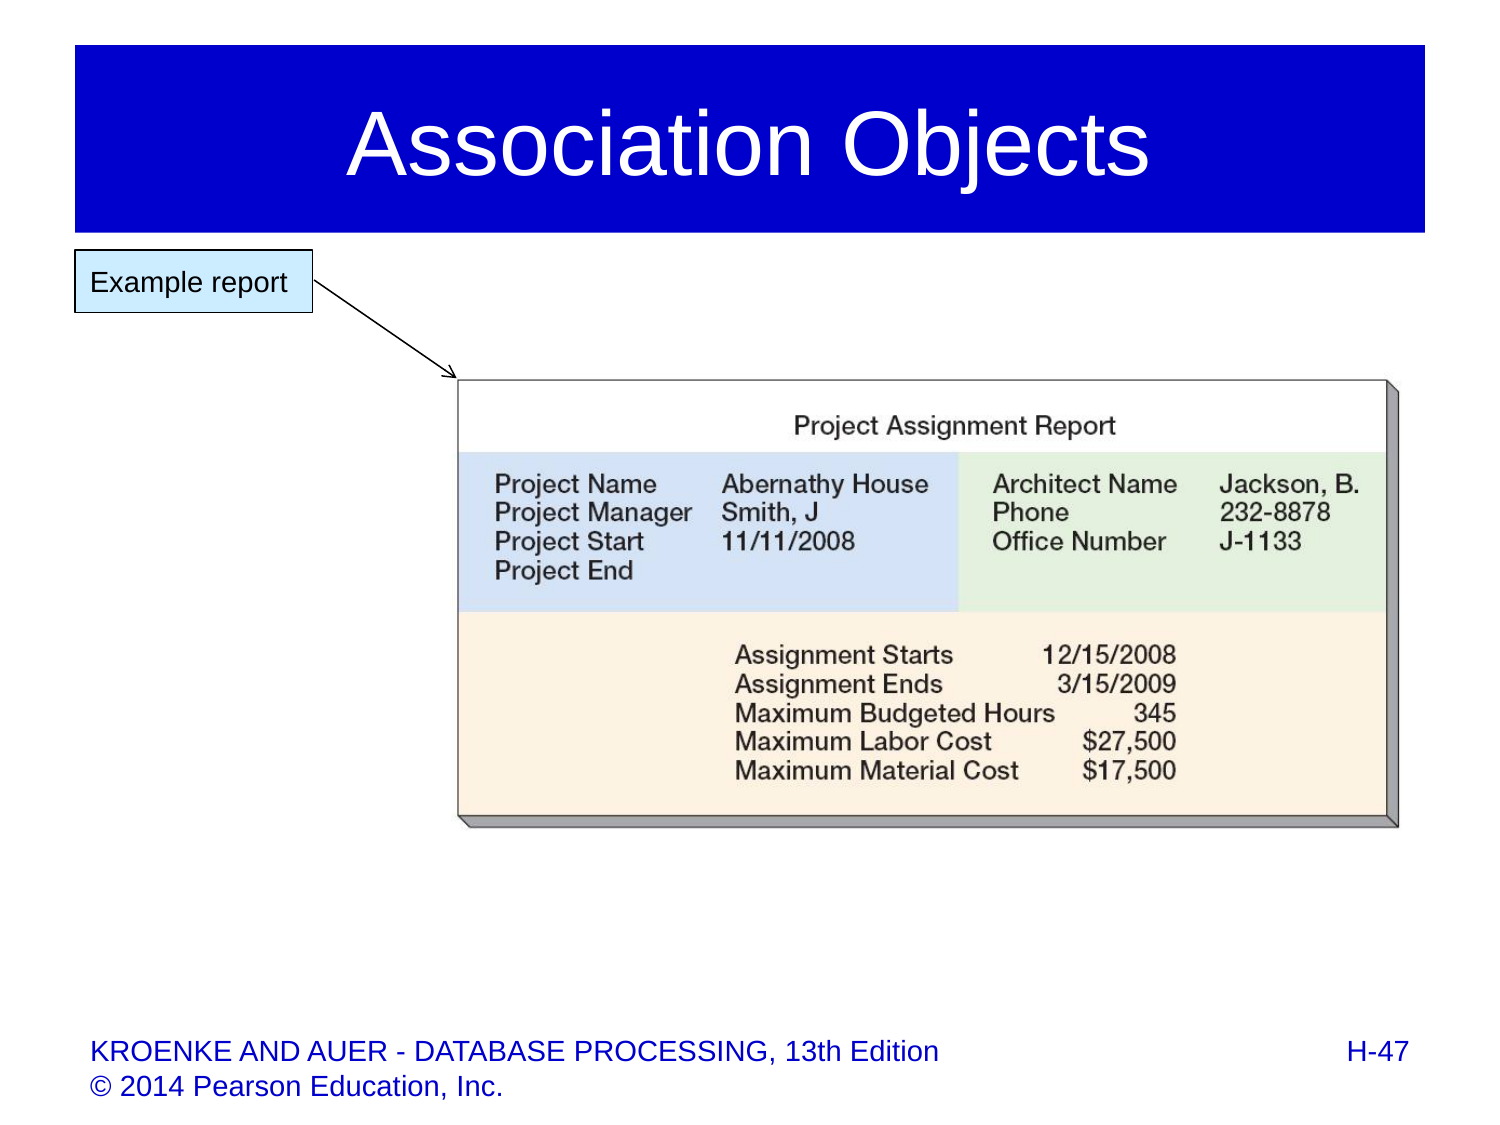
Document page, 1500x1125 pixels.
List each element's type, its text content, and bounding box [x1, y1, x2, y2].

title Association Objects [75, 45, 1425, 233]
footer KROENKE AND AUER - DATABASE PROCESSING, 13th Edition © 2014 Pearson Education, Inc. [74, 1024, 976, 1104]
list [451, 372, 1424, 838]
slide_number H-47 [1074, 1024, 1426, 1103]
text_box Example report [73, 248, 454, 378]
